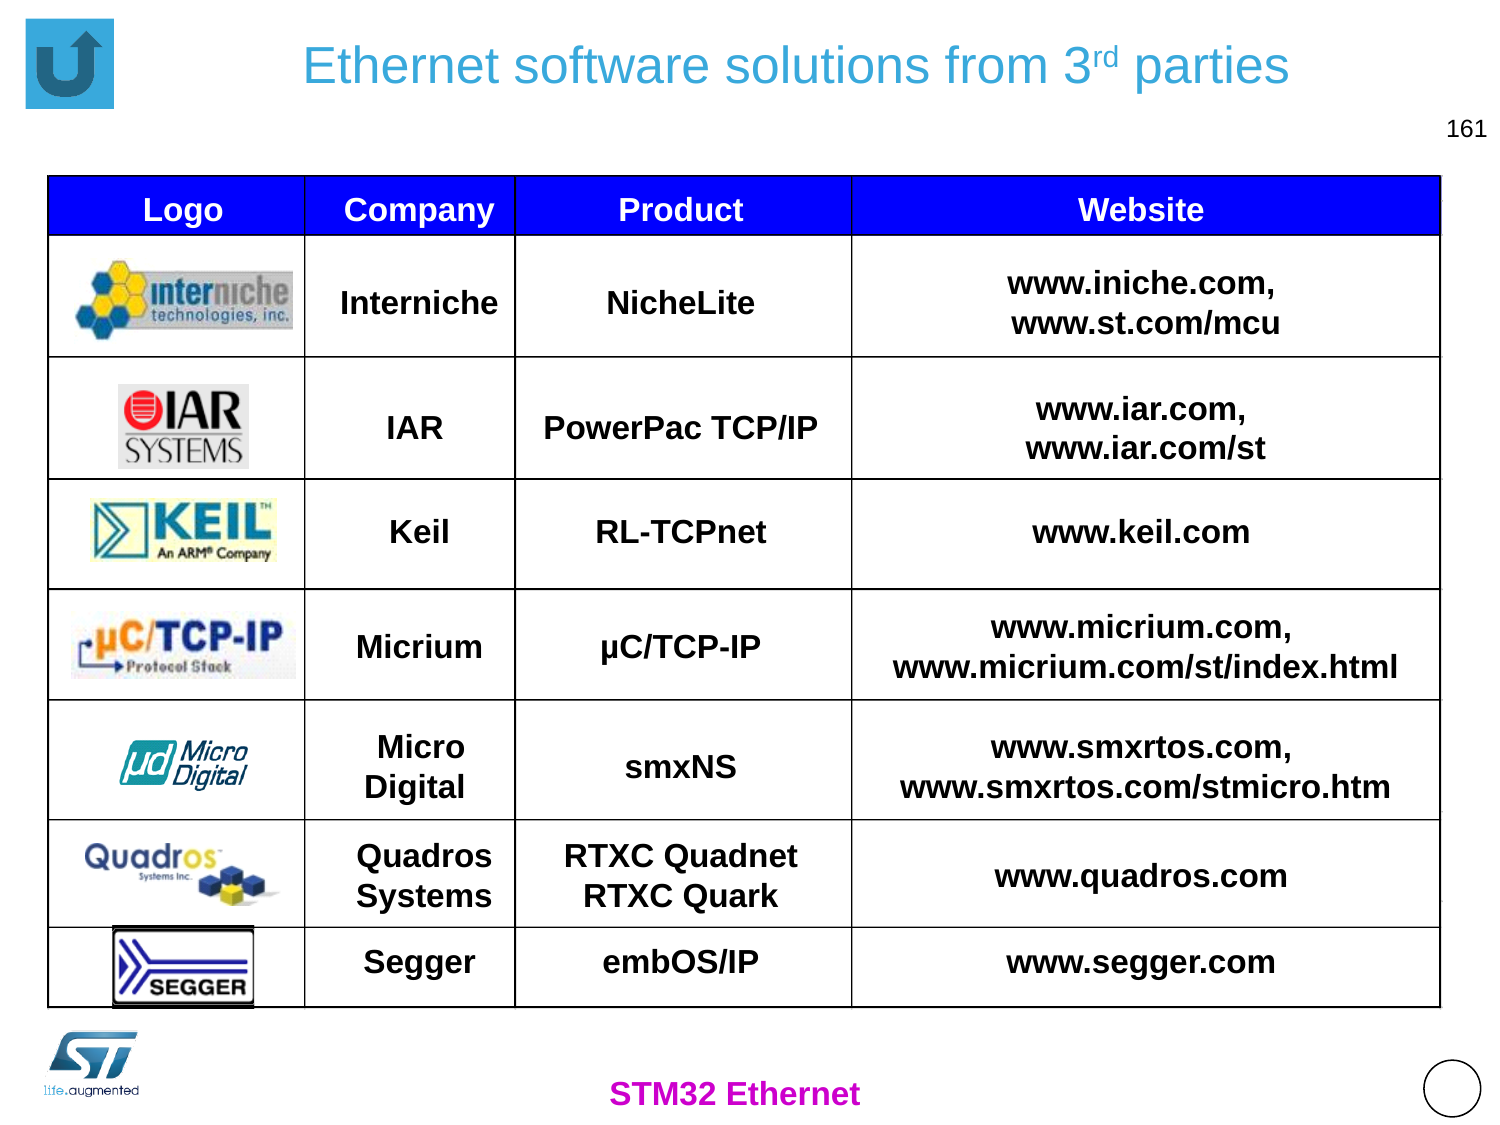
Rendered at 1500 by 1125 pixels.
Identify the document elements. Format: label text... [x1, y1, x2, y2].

text_box Keil [388, 510, 451, 551]
text_box PowerPac TCP/IP [542, 406, 819, 447]
text_box [517, 177, 851, 234]
picture [74, 258, 293, 345]
text_box [853, 177, 1439, 234]
text_box www.iar.com, www.iar.com/st [1016, 386, 1267, 467]
text_box www.smxrtos.com, www.smxrtos.com/stmicro.htm [891, 724, 1392, 805]
picture [36, 1022, 147, 1103]
text_box [25, 18, 114, 109]
picture [117, 384, 249, 469]
title Ethernet software solutions from 3rd parties [138, 0, 1306, 126]
text_box [50, 177, 304, 234]
text_box Product [617, 188, 744, 229]
text_box Website [1077, 188, 1205, 229]
text_box www.iniche.com, www.st.com/mcu [1001, 261, 1282, 342]
text_box [306, 177, 514, 234]
text_box Segger [363, 940, 476, 981]
text_box www.micrium.com, www.micrium.com/st/index.html [883, 605, 1400, 686]
text_box IAR [386, 406, 453, 447]
text_box embOS/IP [602, 940, 760, 981]
text_box Quadros Systems [346, 834, 493, 915]
text_box [1423, 1060, 1481, 1117]
text_box µC/TCP-IP [599, 624, 762, 665]
text_box www.keil.com [1032, 510, 1251, 551]
text_box Micrium [355, 624, 484, 665]
text_box RTXC Quadnet RTXC Quark [563, 834, 799, 915]
text_box Logo [142, 188, 224, 229]
slide_number 161 [1413, 111, 1500, 144]
text_box Micro Digital [354, 724, 466, 805]
picture [89, 498, 277, 563]
text_box www.segger.com [1006, 940, 1277, 981]
text_box NicheLite [606, 281, 756, 322]
text_box Company [343, 188, 496, 229]
picture [113, 735, 253, 795]
text_box RL-TCPnet [595, 510, 767, 551]
text_box Interniche [339, 281, 499, 322]
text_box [111, 925, 255, 1009]
text_box smxNS [624, 744, 738, 785]
text_box www.quadros.com [994, 854, 1289, 895]
picture [84, 843, 282, 906]
picture [70, 611, 297, 679]
